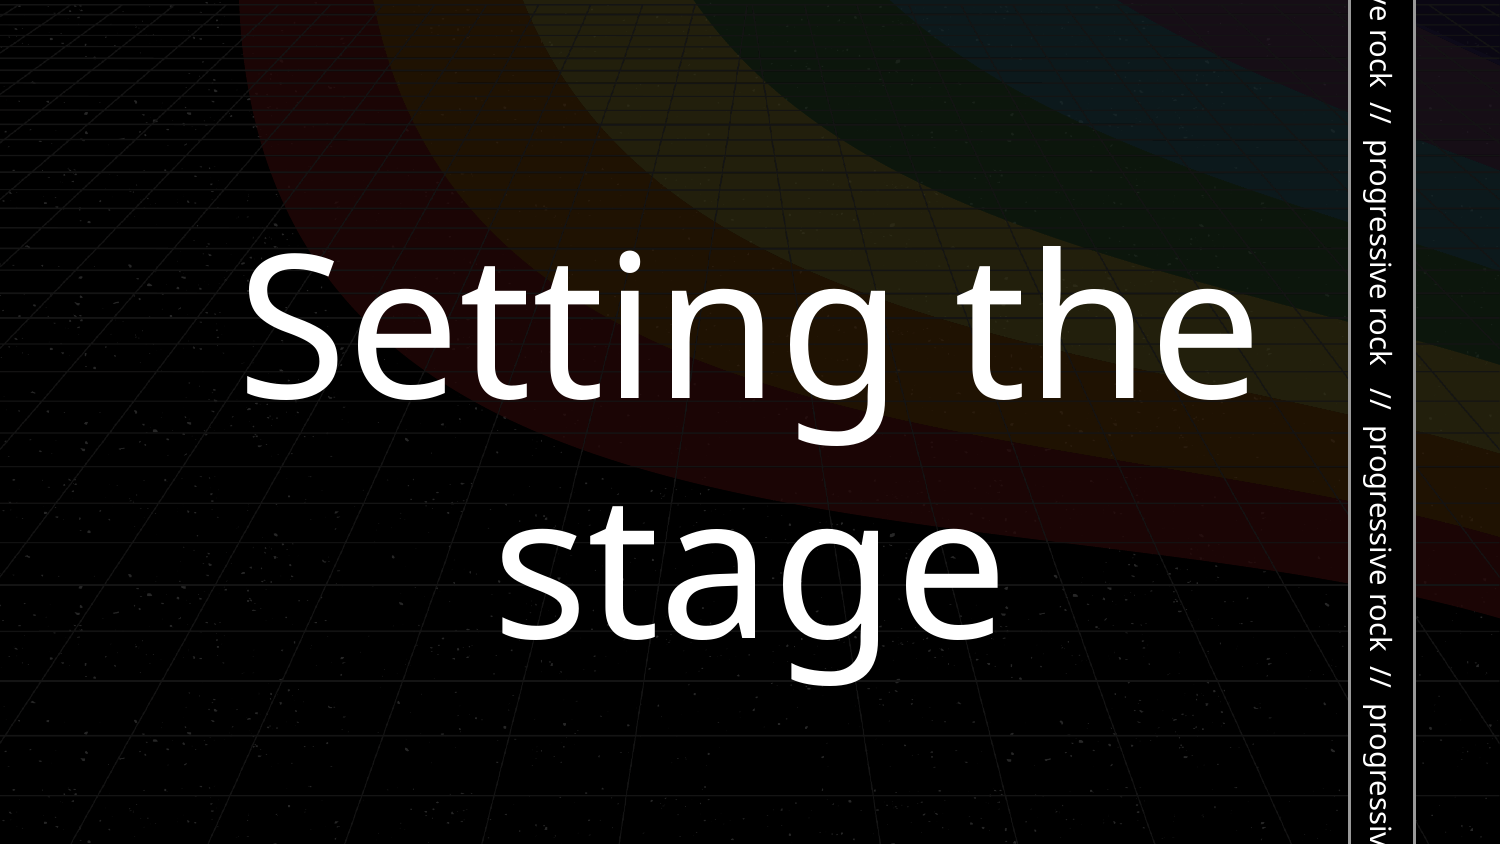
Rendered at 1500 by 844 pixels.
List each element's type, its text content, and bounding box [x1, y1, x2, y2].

title Setting the stage [220, 183, 1280, 661]
